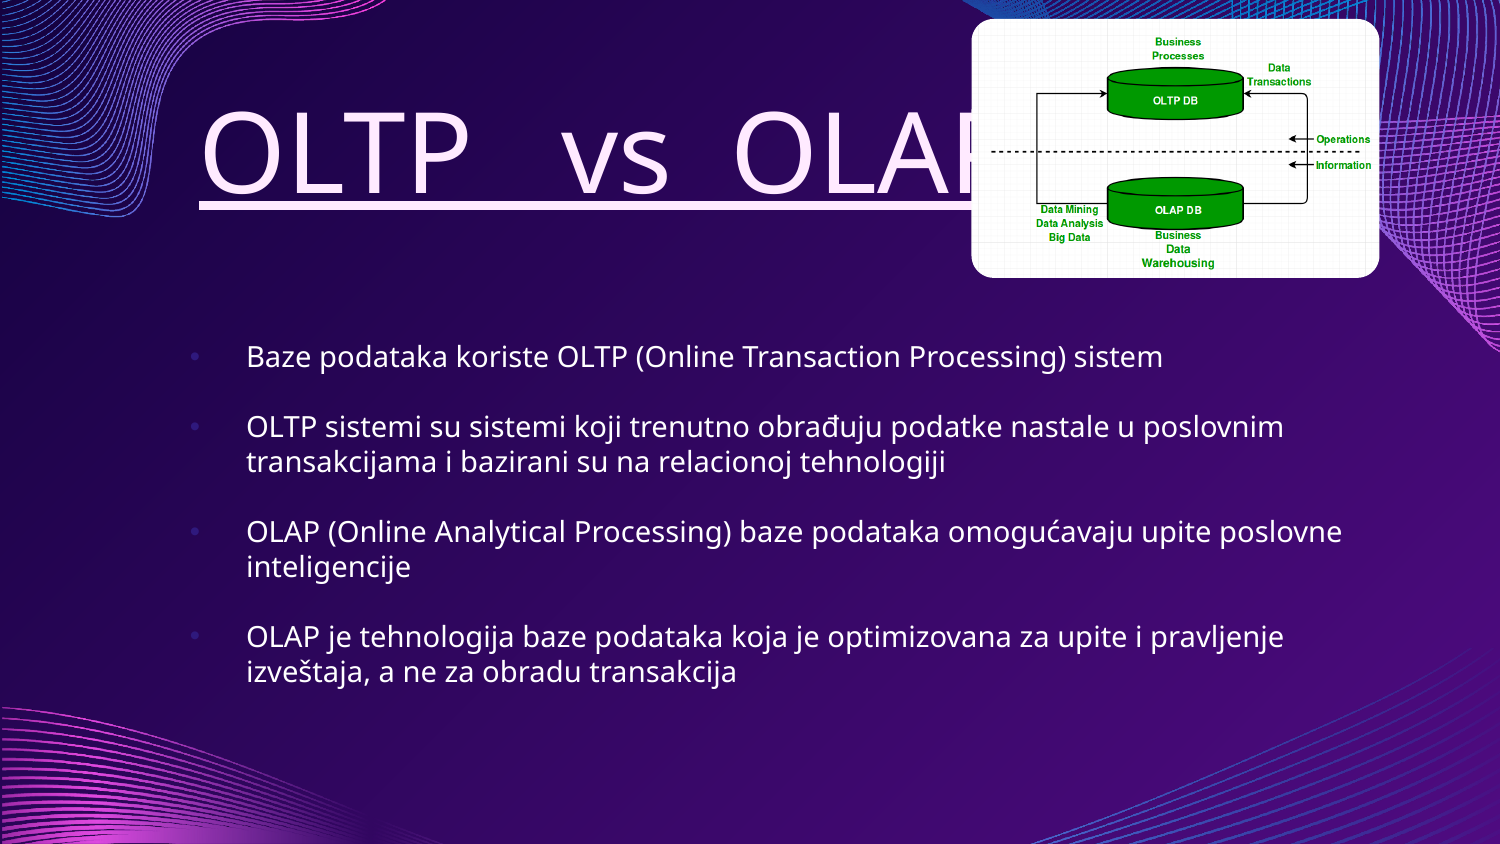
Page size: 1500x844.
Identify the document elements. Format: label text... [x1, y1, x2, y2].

picture [0, 0, 1500, 844]
title OLTP vs OLAP [1383, 65, 1444, 244]
text_box Baze podataka koriste OLTP (Online Transaction Processing) sistem OLTP sistemi su sistemi koji trenutno obrađuju podatke nastale u poslovnim transakcijama i bazirani su na relacionoj tehnologiji OLAP (Online Analytical Processing) baze podataka omogućavaju upite poslovne inteligencije OLAP je tehnologija baze podataka koja je optimizovana za upite i pravljenje izveštaja, a ne za obradu transakcija [156, 288, 1415, 792]
title OLTP vs OLAP [183, 65, 966, 244]
